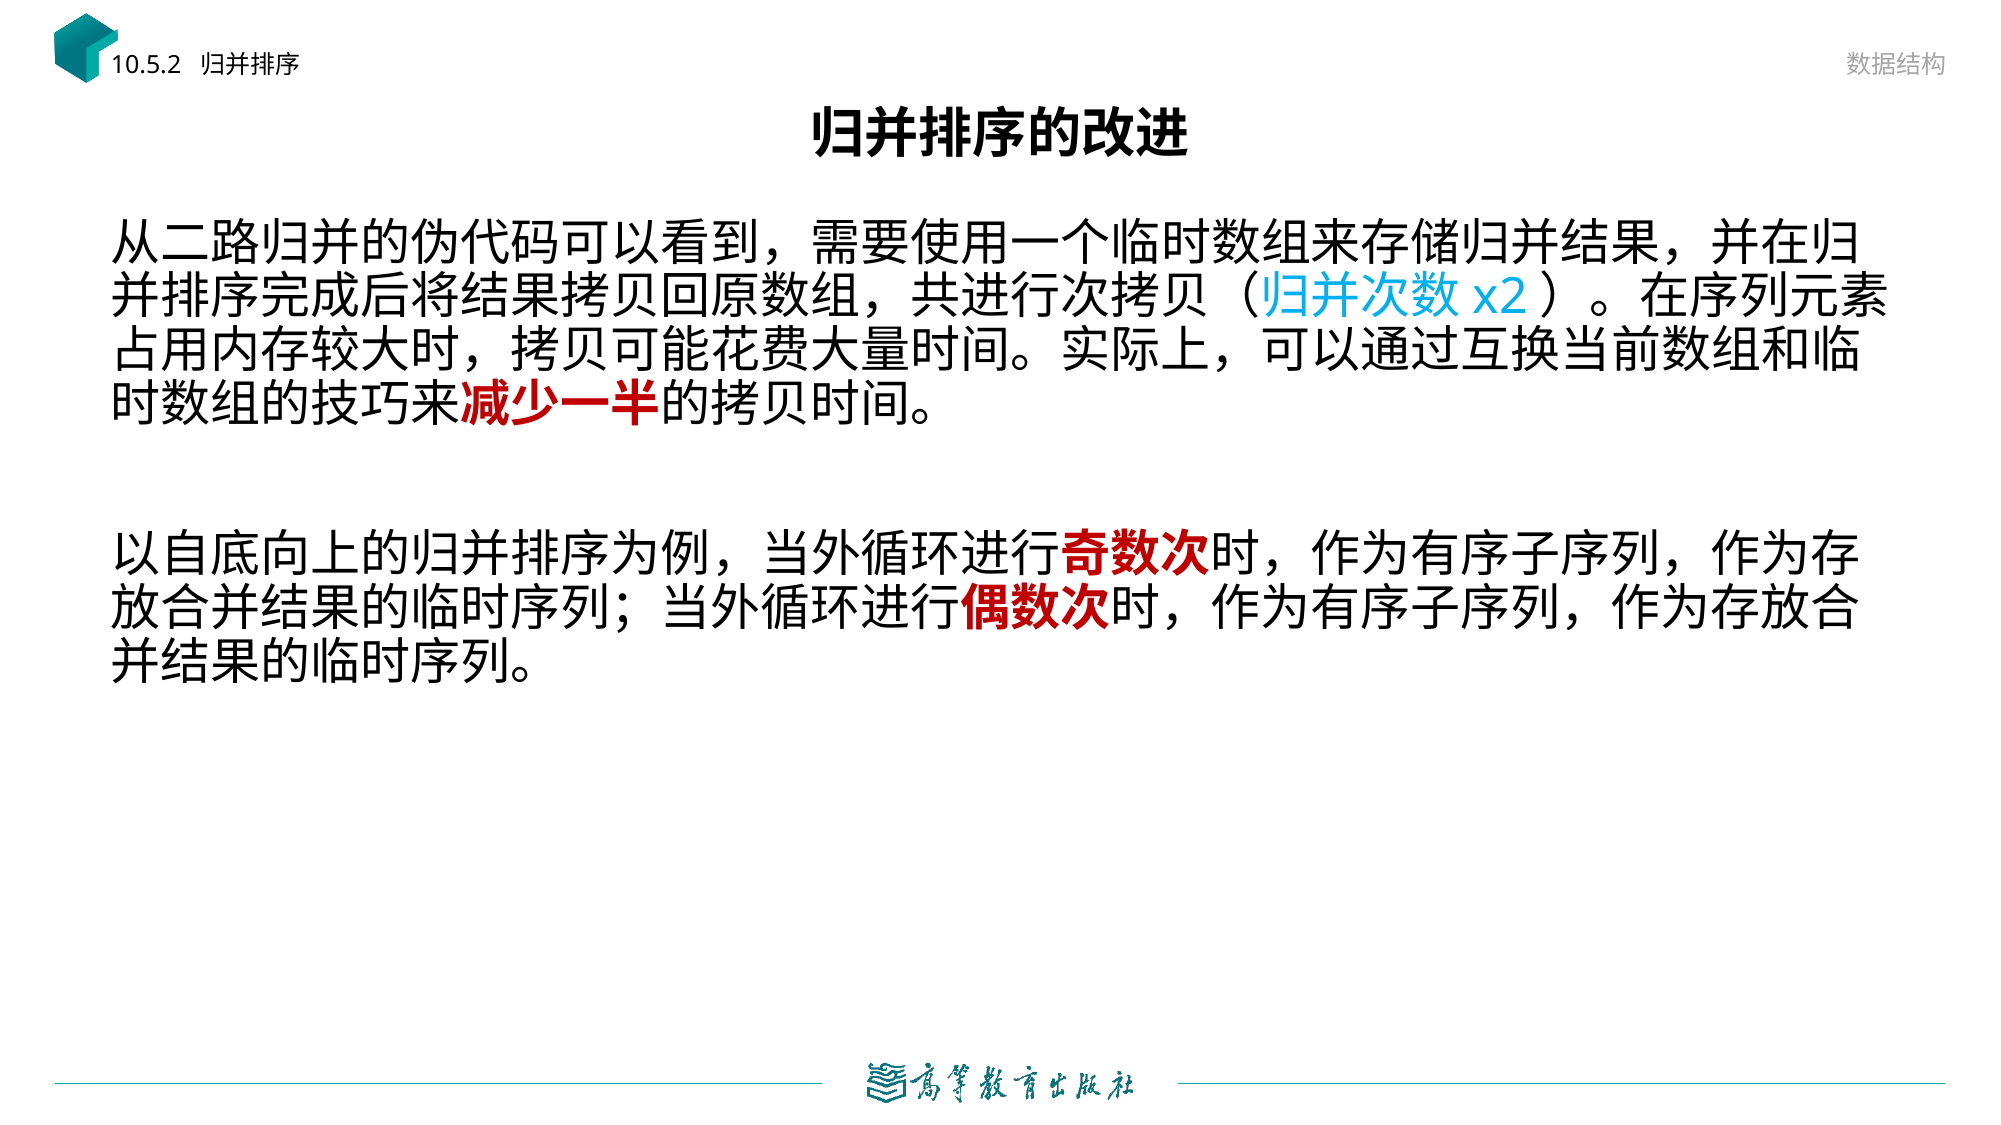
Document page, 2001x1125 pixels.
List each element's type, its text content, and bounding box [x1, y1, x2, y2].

picture [867, 1063, 1133, 1103]
subtitle 10.5.2 归并排序 [95, 44, 894, 99]
list 数据结构 [1115, 32, 1962, 86]
title 归并排序的改进 [137, 92, 1863, 178]
